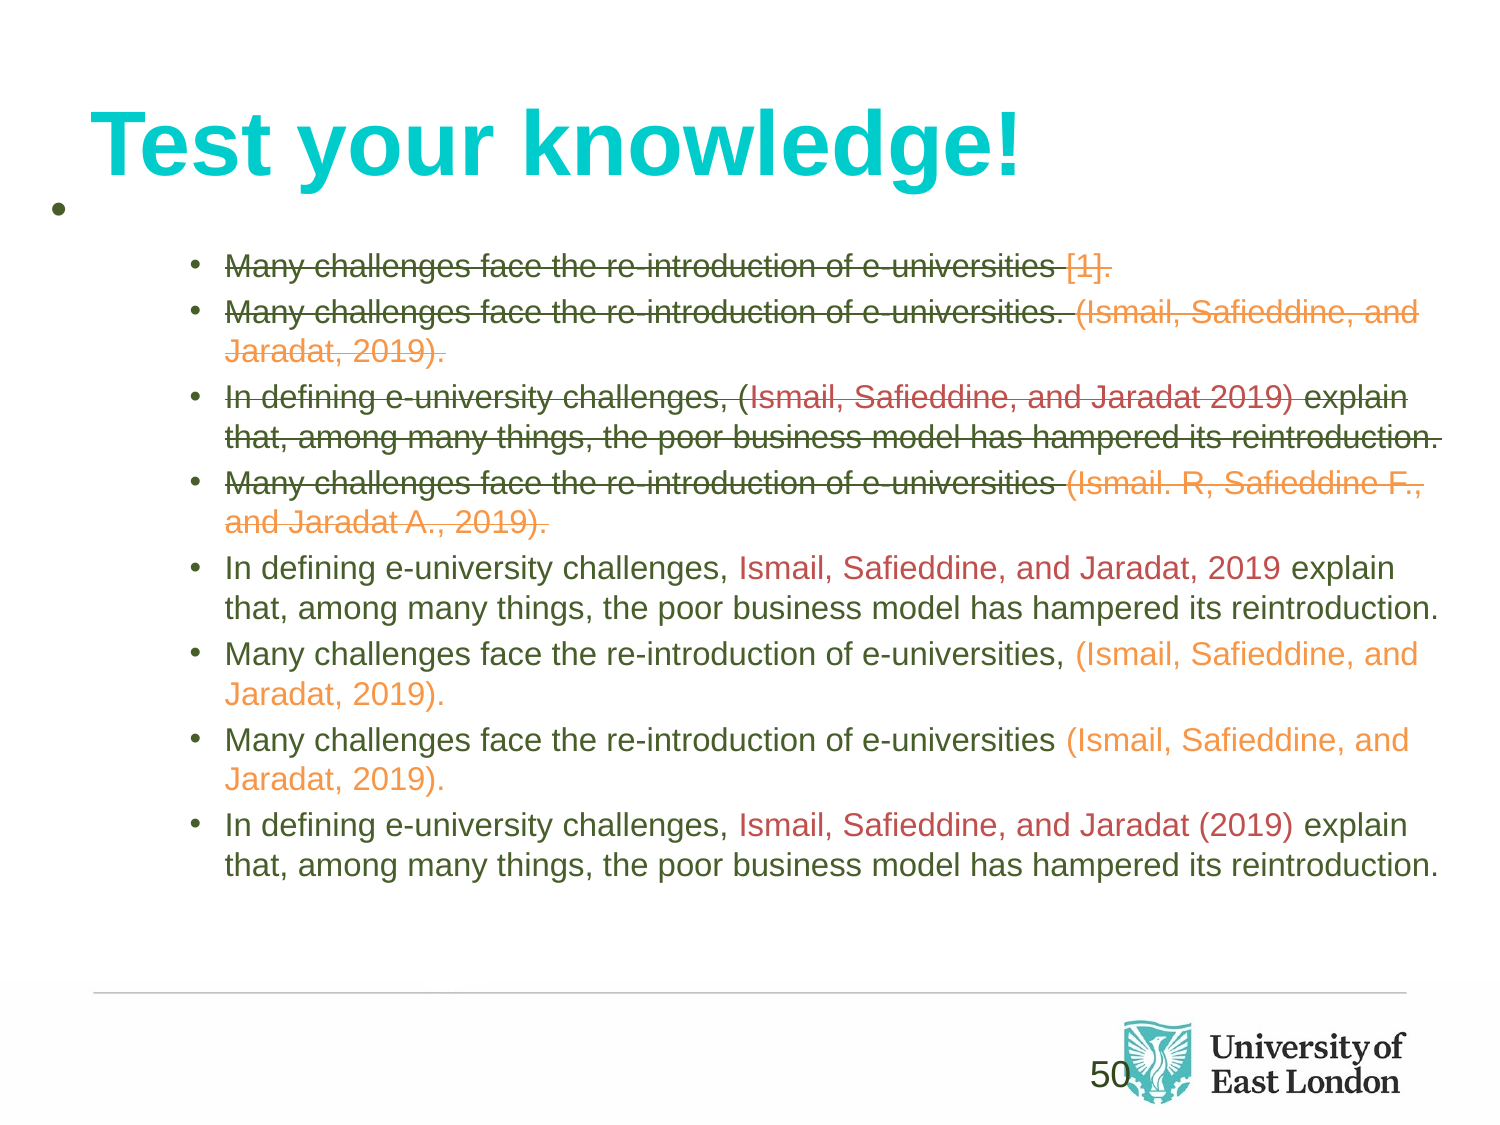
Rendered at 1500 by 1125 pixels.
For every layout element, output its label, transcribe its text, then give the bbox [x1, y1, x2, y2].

list Which one of these is the correct or incorrect citation: Many challenges face the re-introduction of e-universities [1]. Many challenges face the re-introduction of e-universities. (Ismail, Safieddine, and Jaradat, 2019). In defining e-university challenges, (Ismail, Safieddine, and Jaradat 2019) explain that, among many things, the poor business model has hampered its reintroduction. Many challenges face the re-introduction of e-universities (Ismail. R, Safieddine F., and Jaradat A., 2019). In defining e-university challenges, Ismail, Safieddine, and Jaradat, 2019 explain that, among many things, the poor business model has hampered its reintroduction. Many challenges face the re-introduction of e-universities, (Ismail, Safieddine, and Jaradat, 2019). Many challenges face the re-introduction of e-universities (Ismail, Safieddine, and Jaradat, 2019). In defining e-university challenges, Ismail, Safieddine, and Jaradat (2019) explain that, among many things, the poor business model has hampered its reintroduction. [35, 172, 1465, 1000]
picture [0, 980, 1500, 1125]
text_box 50 [1074, 1042, 1425, 1103]
title Test your knowledge! [75, 45, 1425, 233]
